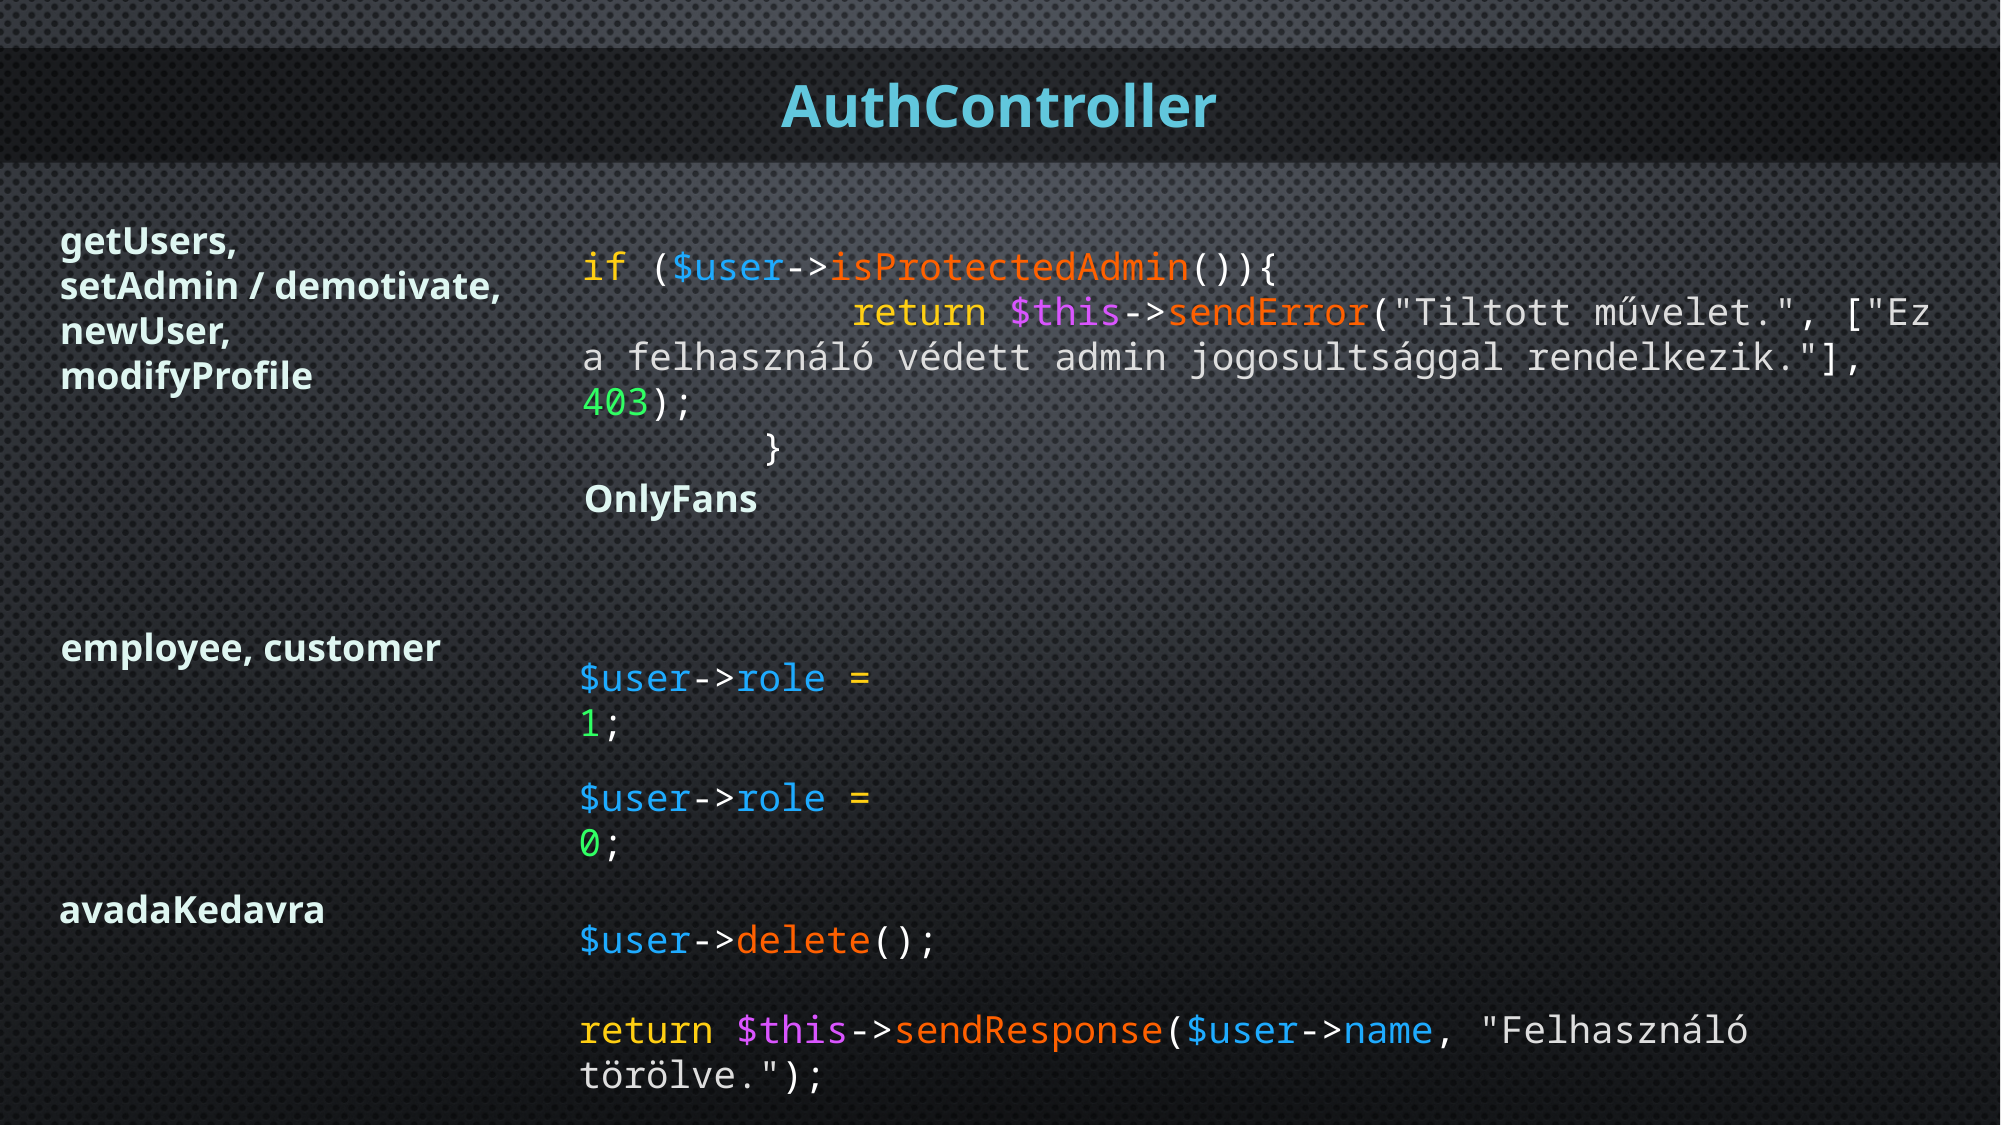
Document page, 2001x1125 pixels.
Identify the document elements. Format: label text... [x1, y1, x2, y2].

text_box avadaKedavra [44, 878, 364, 939]
text_box $user->delete(); return $this->sendResponse($user->name, "Felhasználó törölve."); [564, 908, 1982, 1104]
text_box if ($user->isProtectedAdmin()){ return $this->sendError("Tiltott művelet.", ["Ez a felhasználó védett admin jogosultsággal rendelkezik."], 403); } [567, 235, 1959, 476]
text_box employee, customer [45, 616, 475, 677]
text_box OnlyFans [569, 467, 998, 528]
text_box getUsers, setAdmin / demotivate, newUser, modifyProfile [45, 209, 597, 405]
text_box AuthController [228, 62, 1772, 147]
text_box [0, 48, 2000, 163]
text_box $user->role = 1; $user->role = 0; [563, 646, 927, 901]
